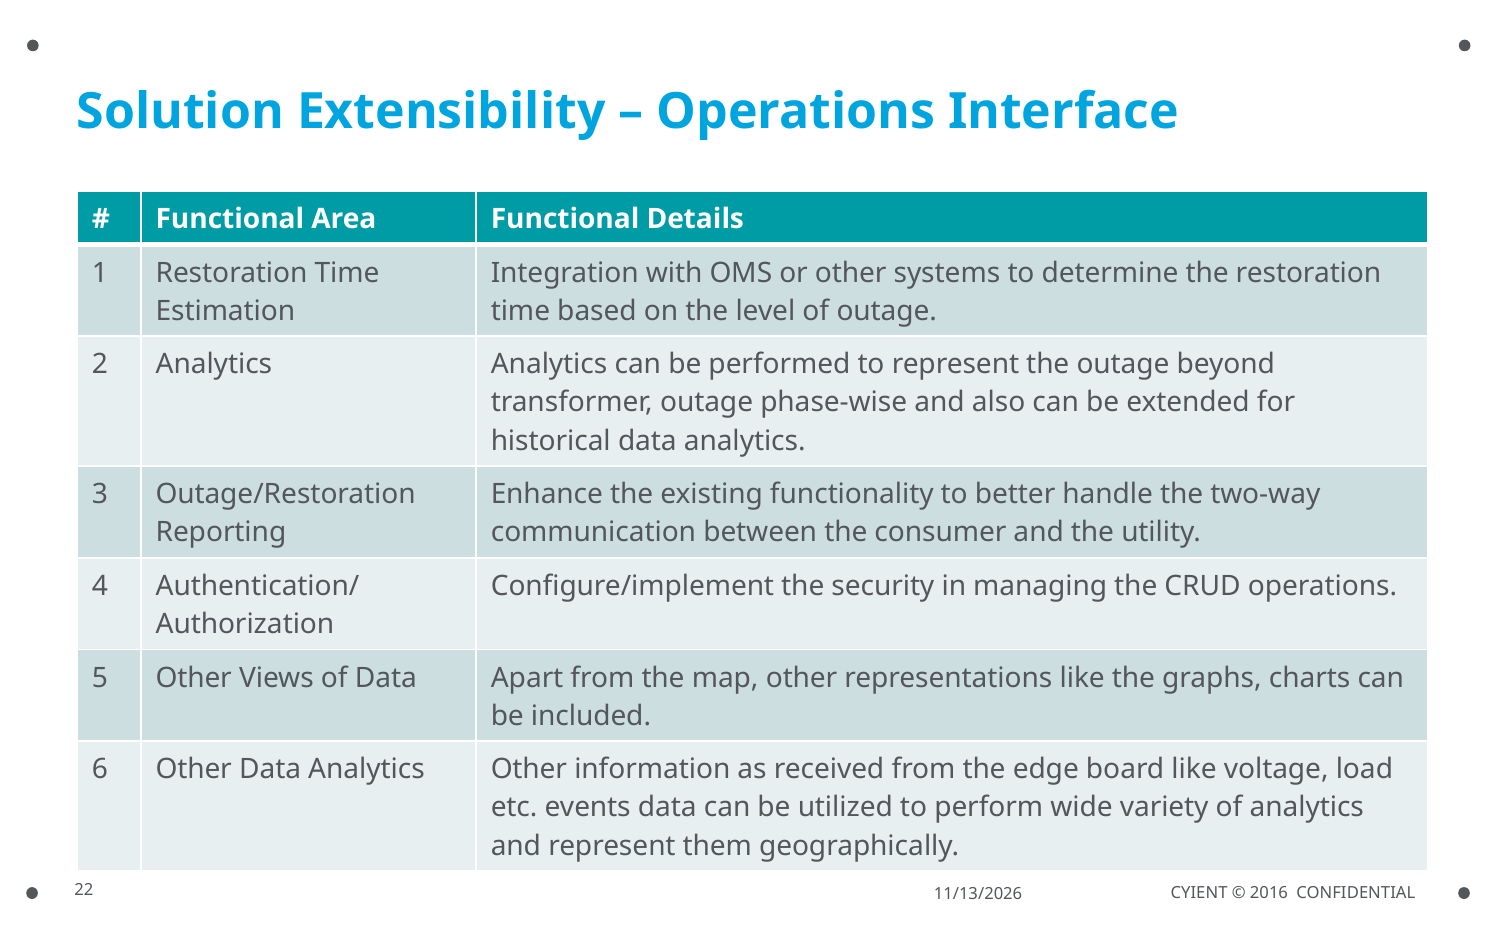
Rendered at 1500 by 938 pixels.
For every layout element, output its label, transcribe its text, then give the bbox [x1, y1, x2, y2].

table_cell 5 [78, 650, 140, 740]
table_cell Other information as received from the edge board like voltage, load etc. events data can be utilized to perform wide variety of analytics and represent them geographically. [477, 742, 1427, 870]
table_cell Analytics can be performed to represent the outage beyond transformer, outage phase-wise and also can be extended for historical data analytics. [477, 337, 1427, 465]
table_cell Outage/Restoration Reporting [142, 467, 475, 557]
table_header # [78, 192, 140, 242]
table_cell 1 [78, 247, 140, 335]
table_header Functional Details [477, 192, 1427, 242]
table_cell Other Views of Data [142, 650, 475, 740]
table_cell Configure/implement the security in managing the CRUD operations. [477, 559, 1427, 649]
table_cell 6 [78, 742, 140, 870]
table_cell 2 [78, 337, 140, 465]
table_cell Restoration Time Estimation [142, 247, 475, 335]
title Solution Extensibility – Operations Interface [76, 84, 1436, 192]
table_cell Authentication/Authorization [142, 559, 475, 649]
table_cell Apart from the map, other representations like the graphs, charts can be included. [477, 650, 1427, 740]
table_cell Other Data Analytics [142, 742, 475, 870]
table_cell Integration with OMS or other systems to determine the restoration time based on the level of outage. [477, 247, 1427, 335]
table_cell 4 [78, 559, 140, 649]
table_cell 3 [78, 467, 140, 557]
slide_number 22 [59, 871, 164, 900]
table_cell Analytics [142, 337, 475, 465]
table_cell Enhance the existing functionality to better handle the two-way communication between the consumer and the utility. [477, 467, 1427, 557]
table_header Functional Area [142, 192, 475, 242]
